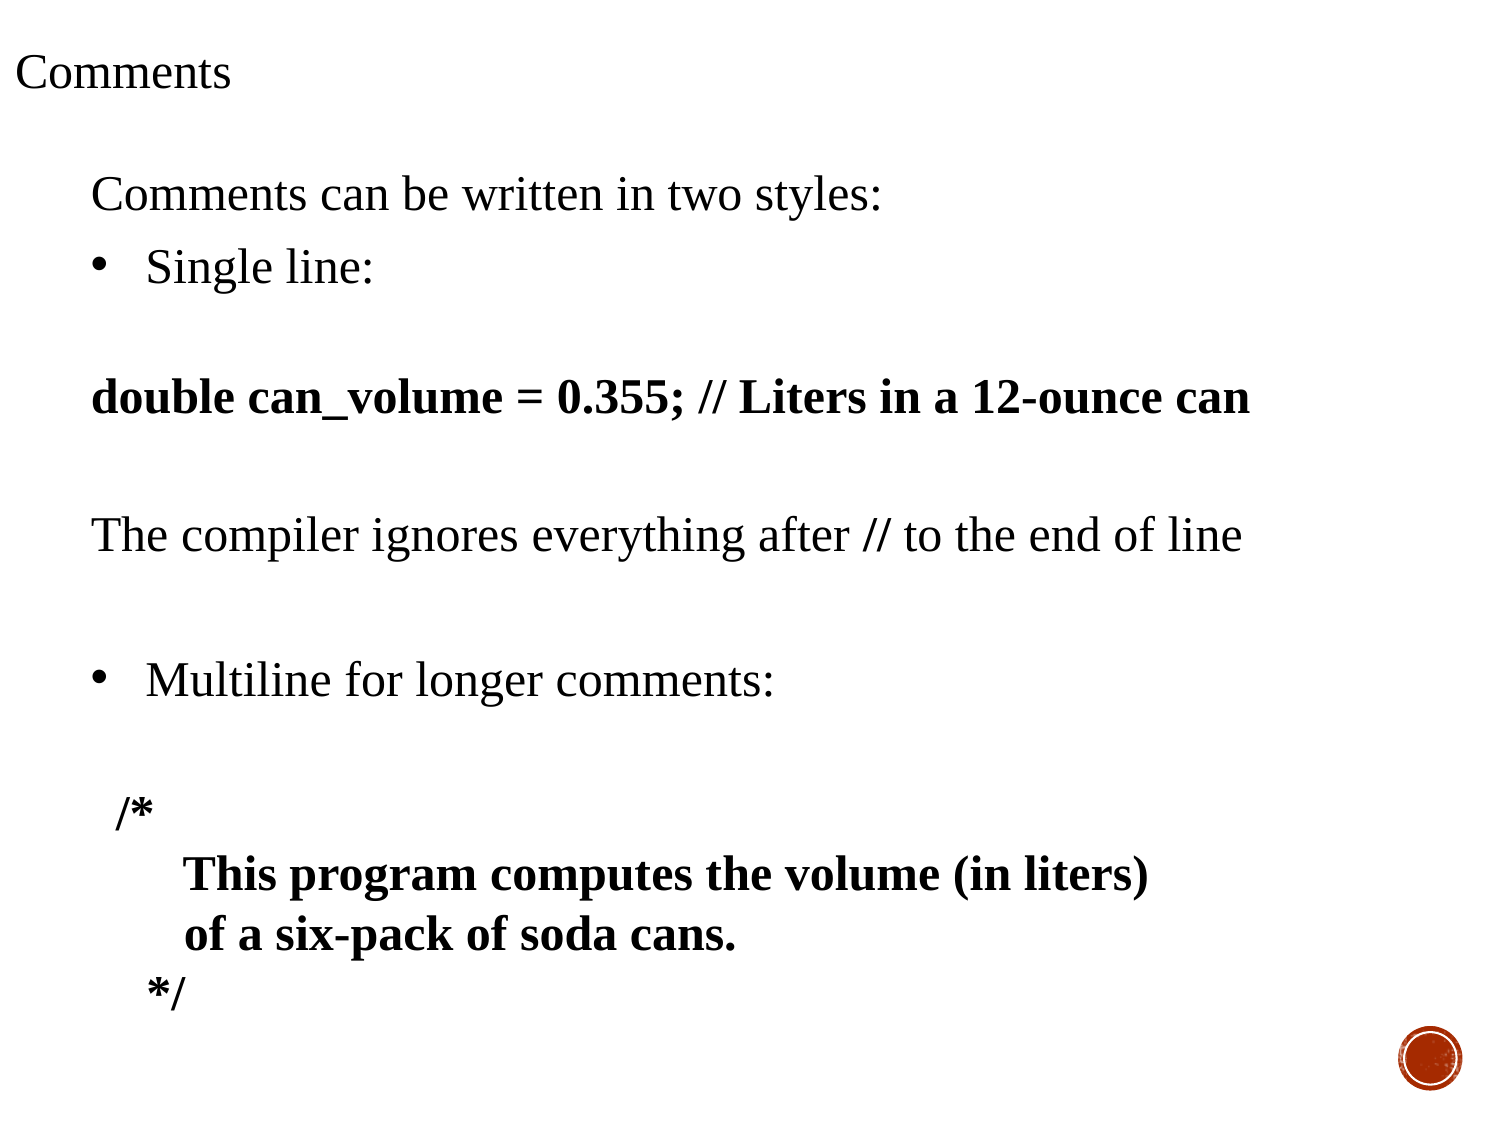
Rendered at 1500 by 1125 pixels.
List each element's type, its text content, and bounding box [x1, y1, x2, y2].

text_box Comments can be written in two styles: Single line: double can_volume = 0.355; // Liters in a 12-ounce can The compiler ignores everything after // to the end of line Multiline for longer comments: /* This program computes the volume (in liters) of a six-pack of soda cans. */ [74, 153, 1500, 896]
text_box Comments [0, 24, 1163, 113]
